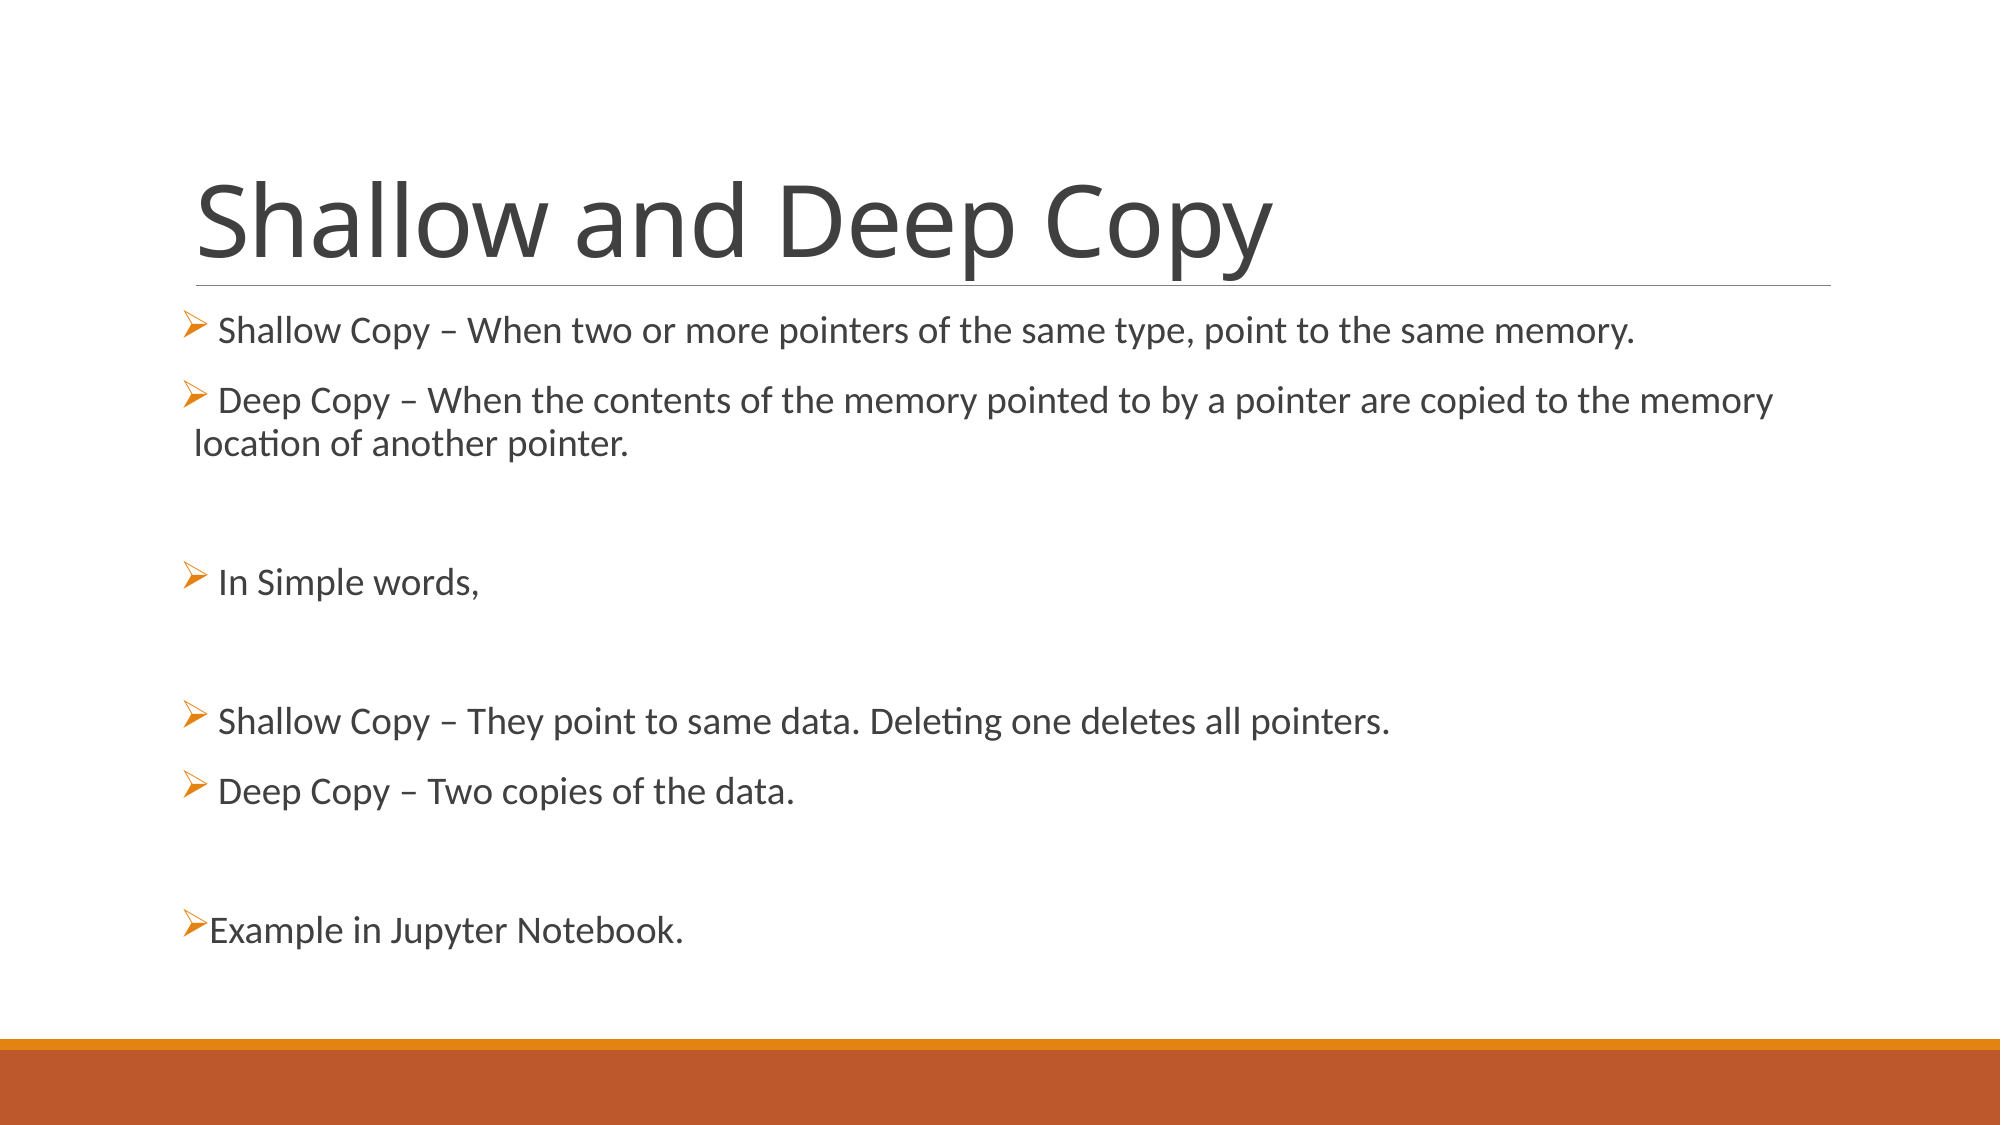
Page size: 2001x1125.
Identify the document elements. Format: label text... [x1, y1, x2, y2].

title Shallow and Deep Copy [180, 47, 1830, 285]
list Shallow Copy – When two or more pointers of the same type, point to the same memory. Deep Copy – When the contents of the memory pointed to by a pointer are copied to the memory location of another pointer. In Simple words, Shallow Copy – They point to same data. Deleting one deletes all pointers. Deep Copy – Two copies of the data. Example in Jupyter Notebook. [180, 302, 1830, 963]
